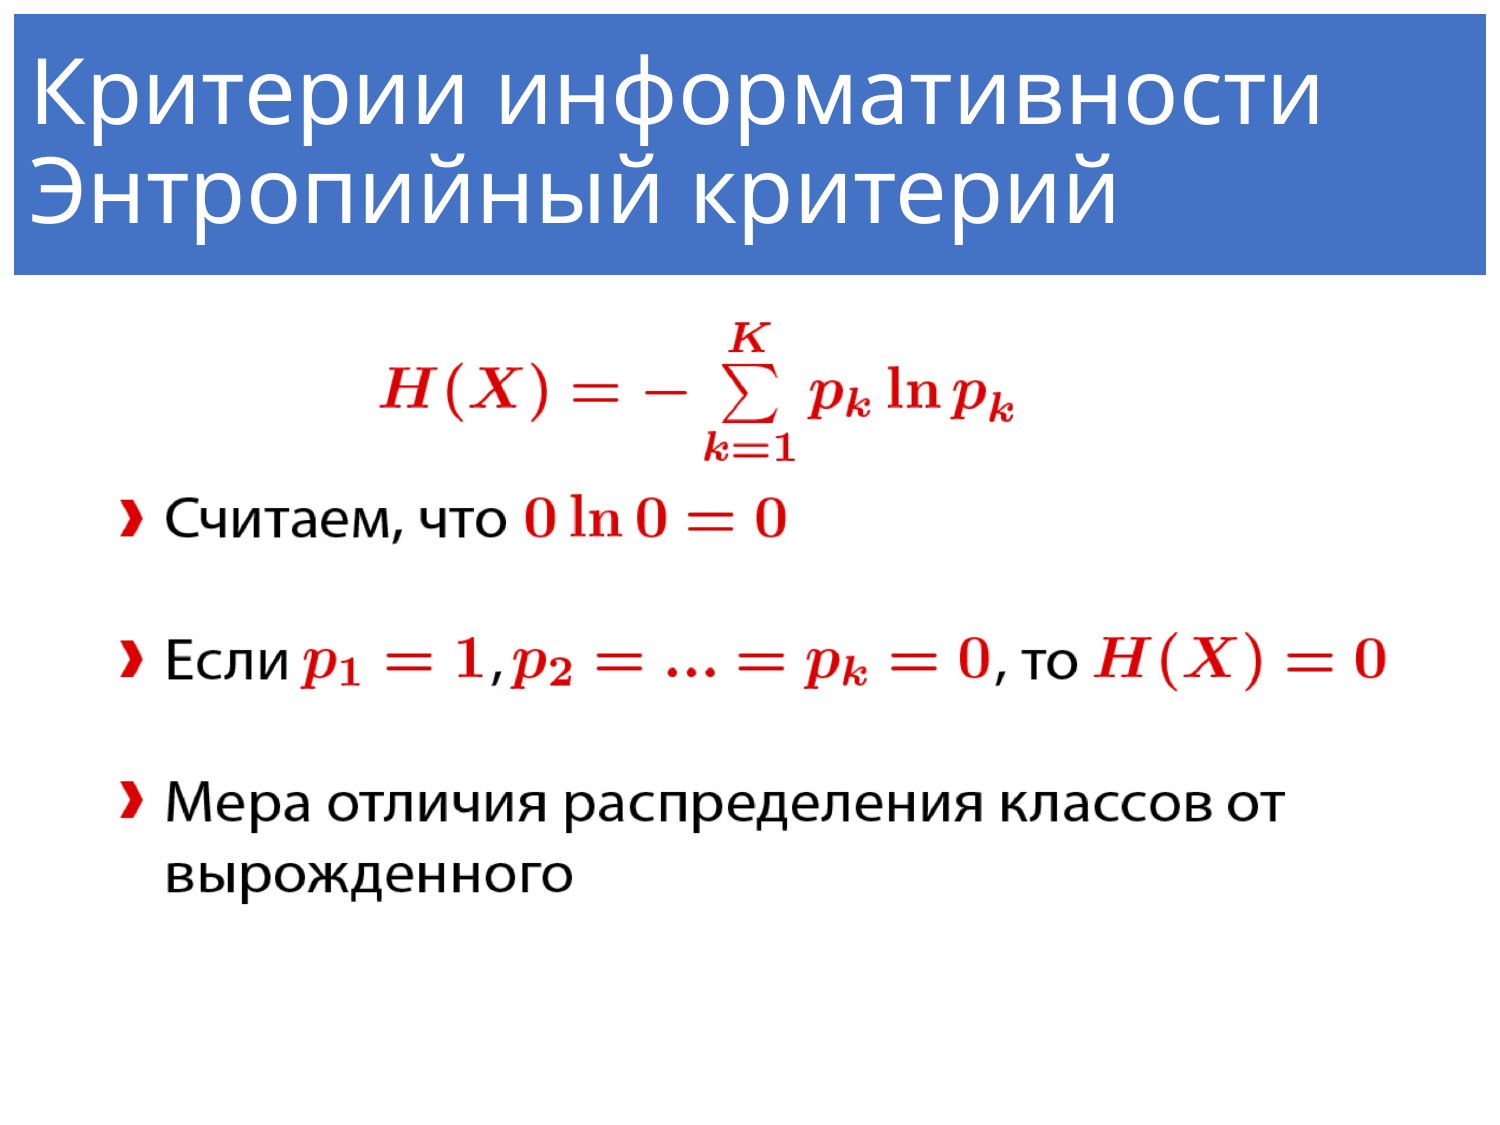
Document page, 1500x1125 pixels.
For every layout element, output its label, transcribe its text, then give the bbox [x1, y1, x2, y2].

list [118, 295, 1392, 1111]
title Критерии информативности Энтропийный критерий [14, 14, 1486, 275]
